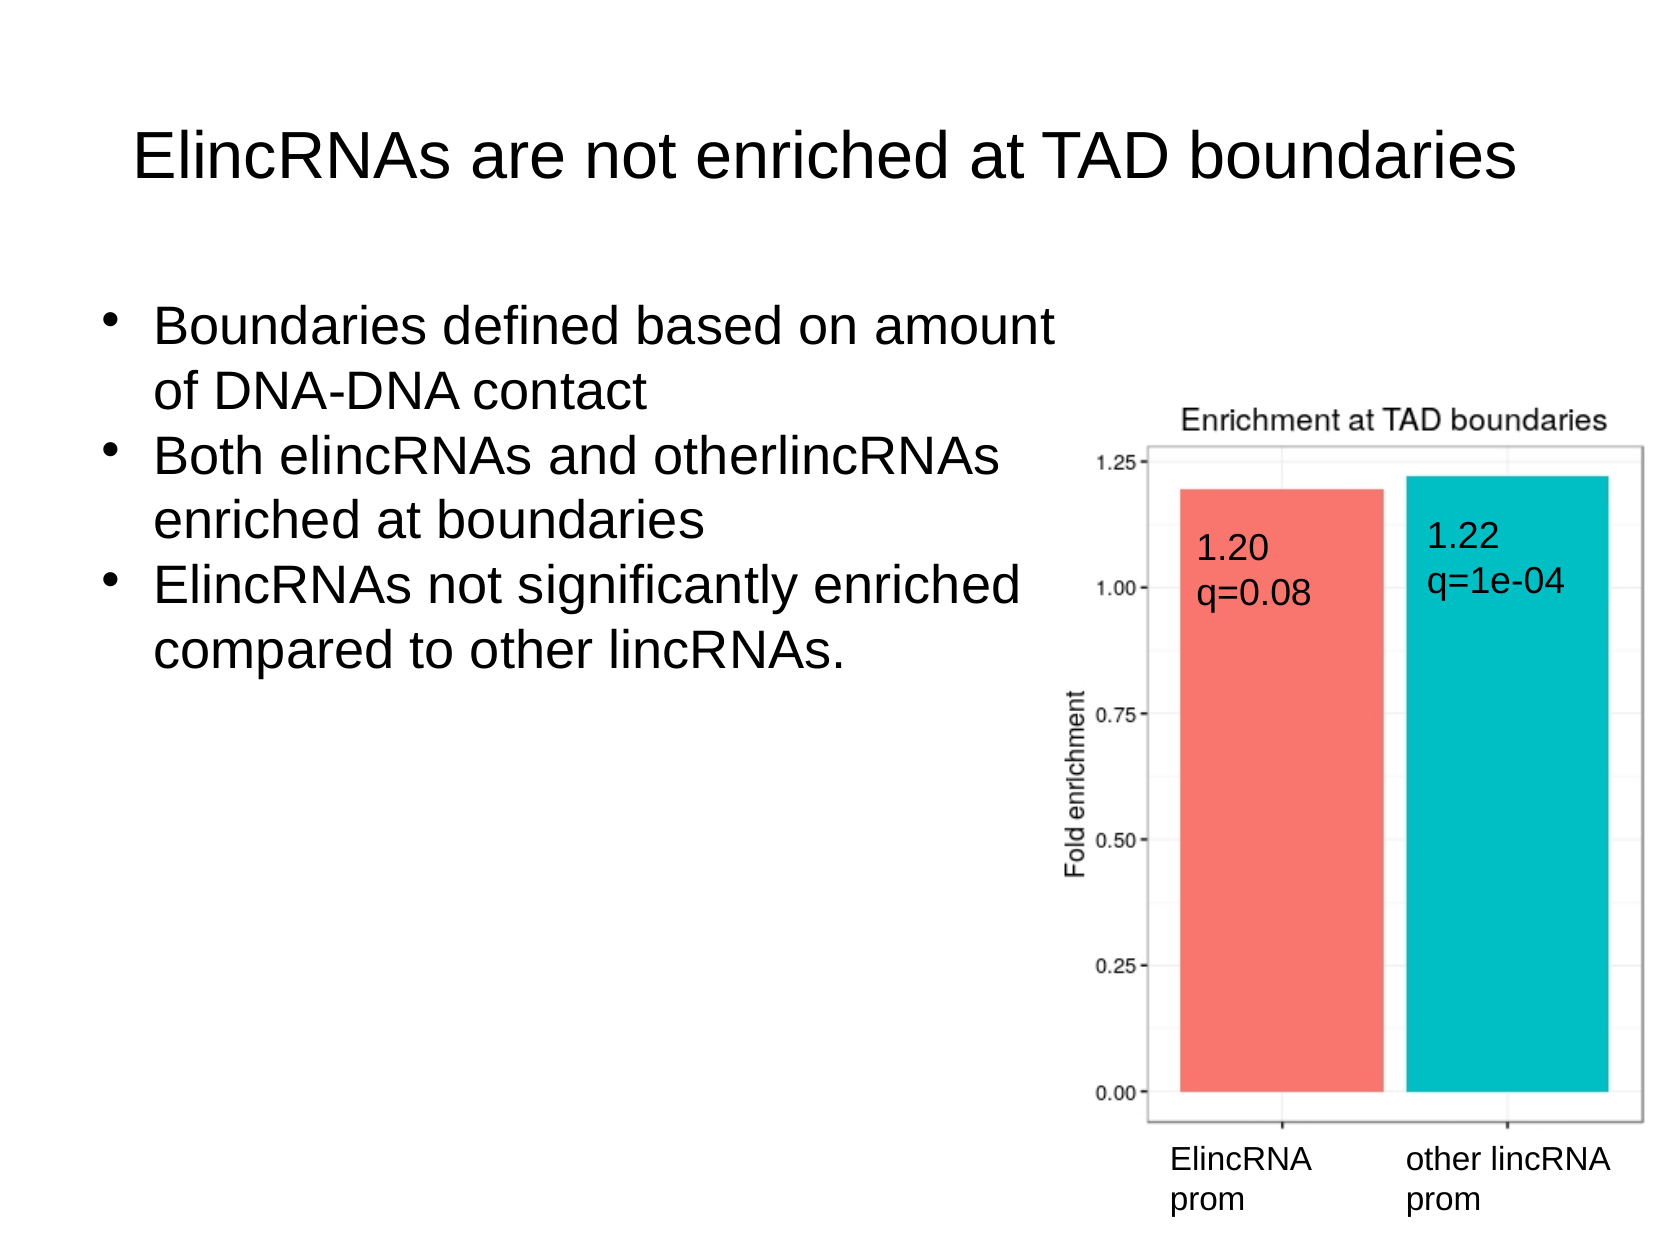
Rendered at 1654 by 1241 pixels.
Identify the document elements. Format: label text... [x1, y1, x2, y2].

text_box Boundaries defined based on amount of DNA-DNA contact Both elincRNAs and otherlincRNAs enriched at boundaries ElincRNAs not significantly enriched compared to other lincRNAs. [82, 290, 1063, 1009]
text_box other lincRNA prom [1391, 1203, 1631, 1219]
picture [1046, 395, 1654, 1195]
text_box ElincRNAs are not enriched at TAD boundaries [82, 49, 1570, 256]
text_box ElincRNA prom [1154, 1203, 1391, 1219]
